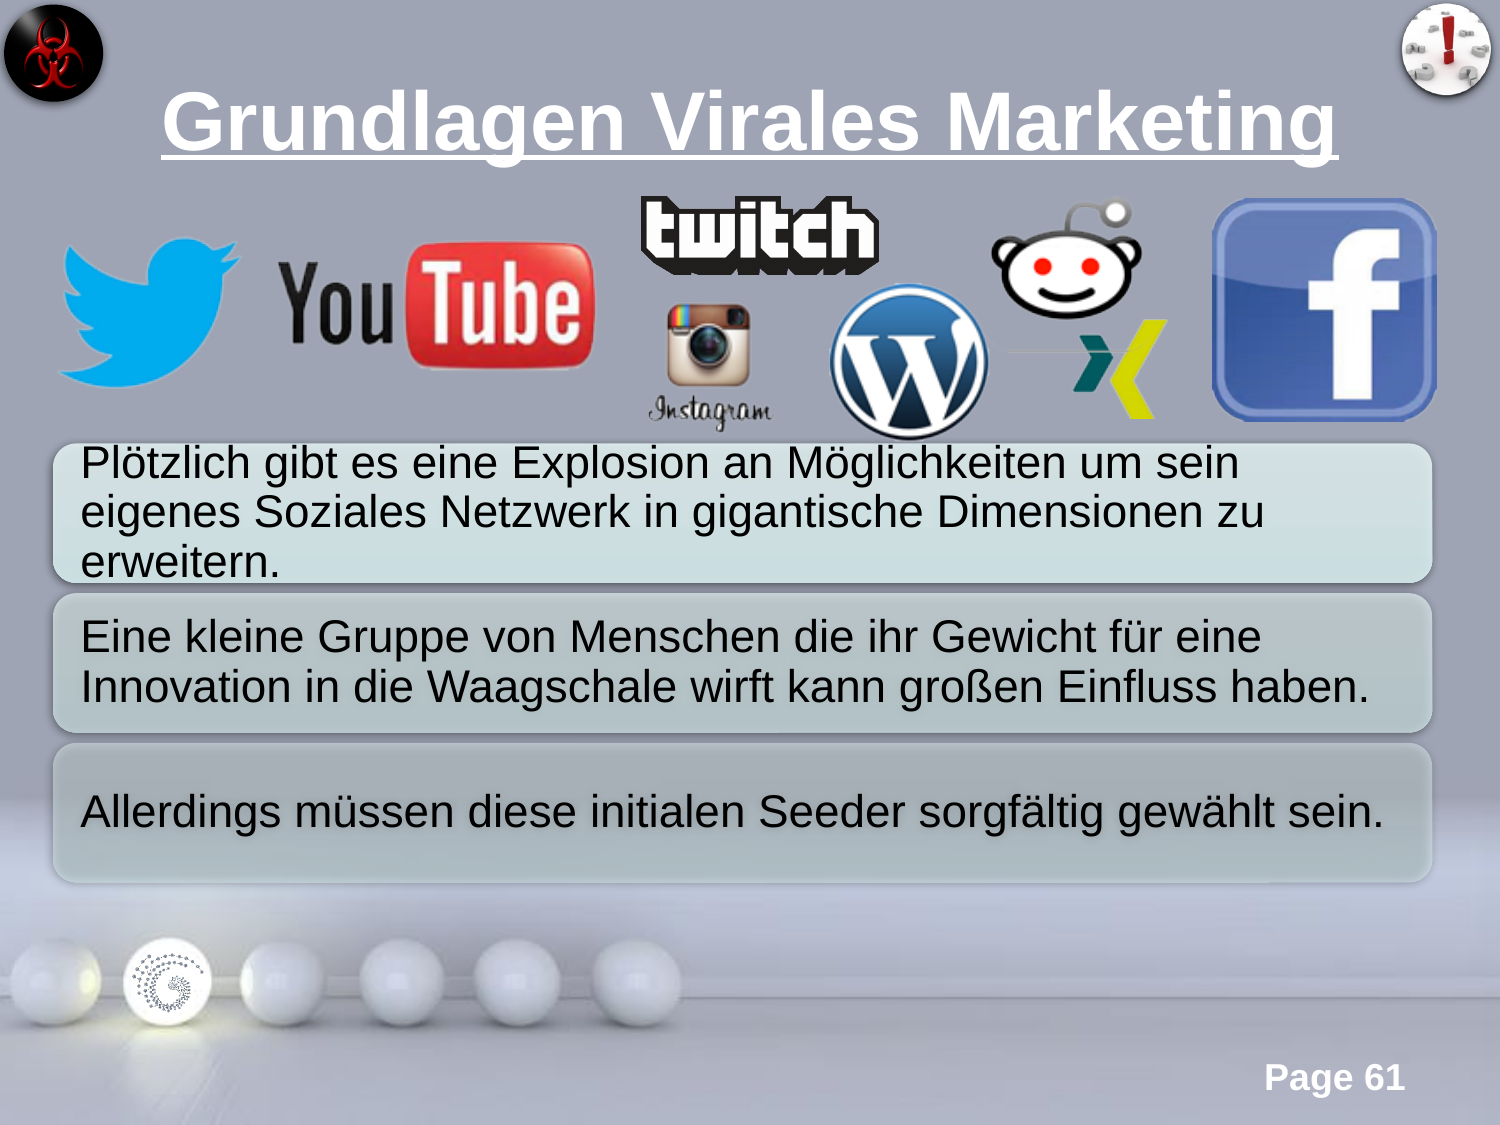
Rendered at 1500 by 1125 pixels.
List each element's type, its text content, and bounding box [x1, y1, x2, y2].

picture [0, 0, 1500, 1125]
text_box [52, 400, 1433, 929]
text_box [1396, 0, 1496, 102]
text_box [4, 4, 104, 102]
title Grundlagen Virales Marketing [103, 59, 1397, 197]
